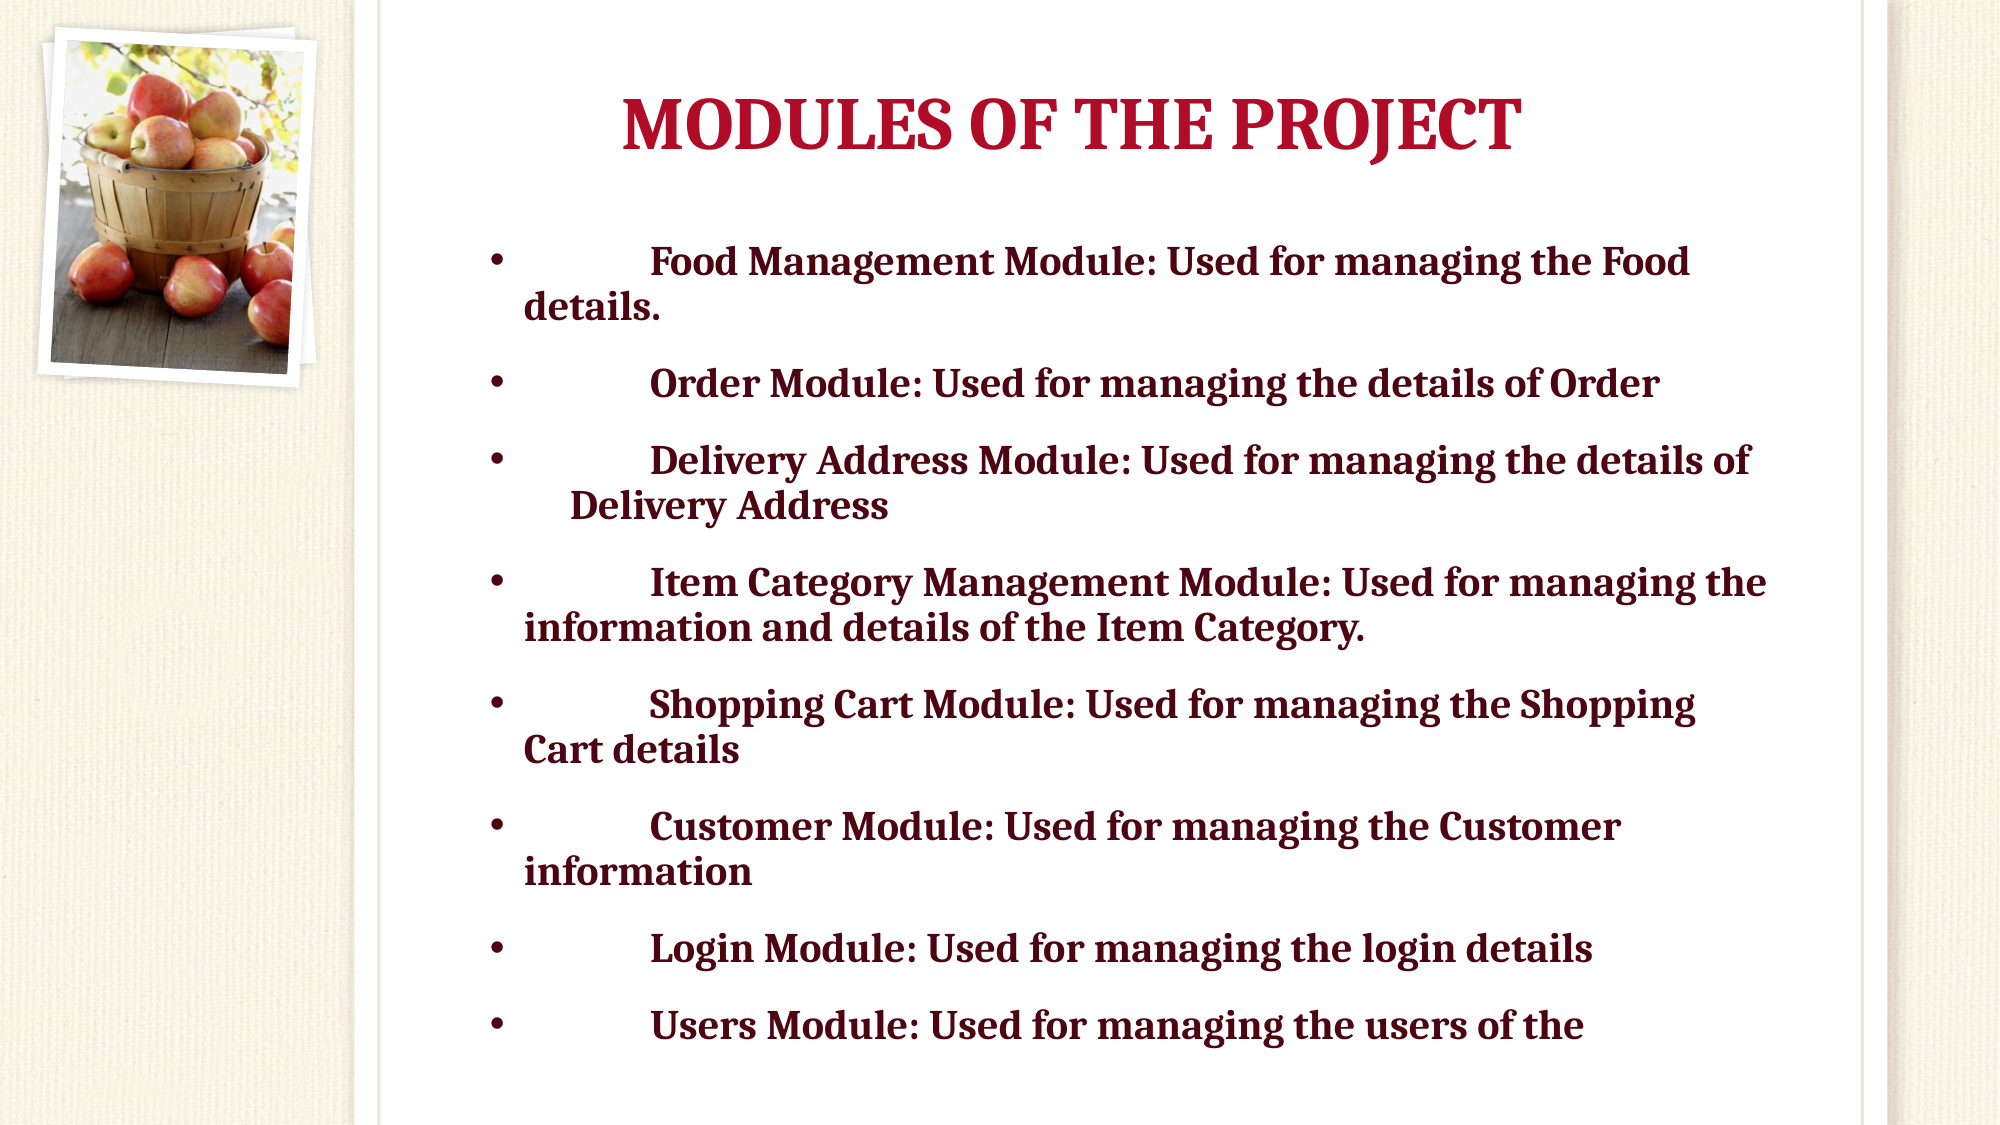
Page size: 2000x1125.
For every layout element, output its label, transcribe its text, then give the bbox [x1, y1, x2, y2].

title MODULES OF THE PROJECT [491, 52, 1750, 173]
list Food Management Module: Used for managing the Food details. Order Module: Used for managing the details of Order Delivery Address Module: Used for managing the details of Delivery Address Item Category Management Module: Used for managing the information and details of the Item Category. Shopping Cart Module: Used for managing the Shopping Cart details Customer Module: Used for managing the Customer information Login Module: Used for managing the login details Users Module: Used for managing the users of the [468, 231, 1792, 1073]
picture [0, 0, 354, 1125]
picture [1888, 0, 2000, 1125]
